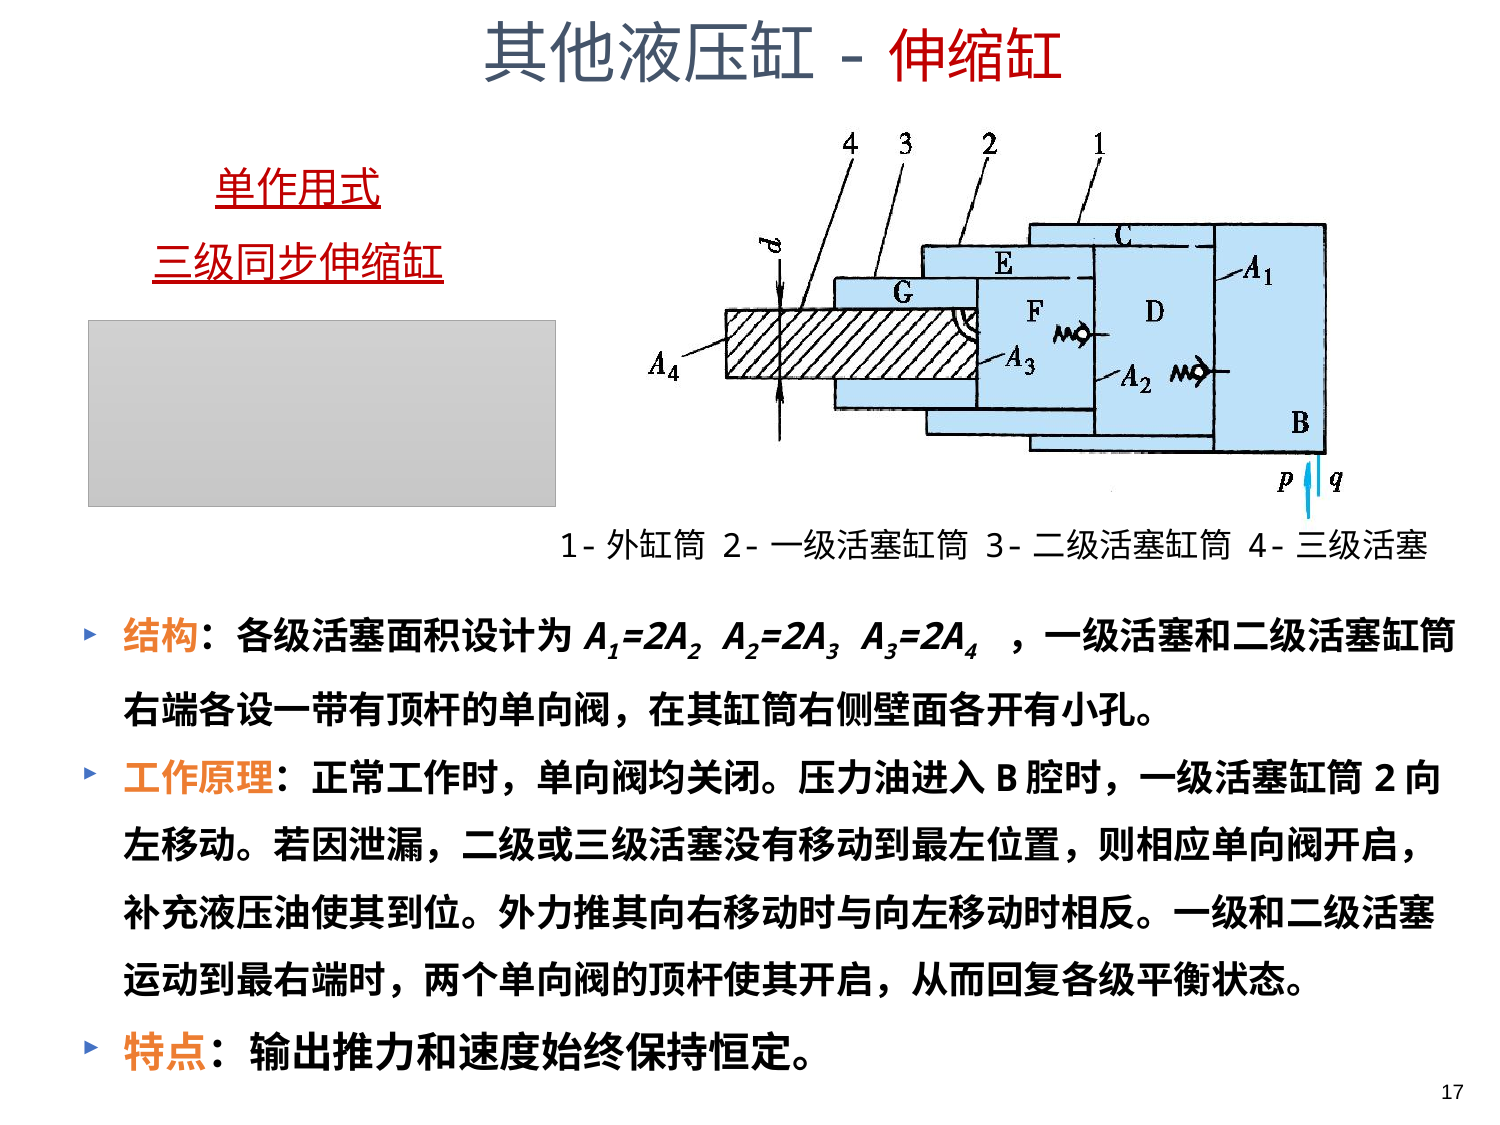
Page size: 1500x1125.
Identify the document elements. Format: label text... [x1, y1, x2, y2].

text_box 结构：各级活塞面积设计为A1=2A2 A2=2A3 A3=2A4 ，一级活塞和二级活塞缸筒右端各设一带有顶杆的单向阀，在其缸筒右侧壁面各开有小孔。 工作原理：正常工作时，单向阀均关闭。压力油进入B腔时，一级活塞缸筒2向左移动。若因泄漏，二级或三级活塞没有移动到最左位置，则相应单向阀开启，补充液压油使其到位。外力推其向右移动时与向左移动时相反。一级和二级活塞运动到最右端时，两个单向阀的顶杆使其开启，从而回复各级平衡状态。 特点：输出推力和速度始终保持恒定。 [49, 579, 1479, 1067]
text_box 其他液压缸-伸缩缸 [242, 3, 1305, 105]
text_box 17 [1418, 1067, 1479, 1112]
text_box 1-外缸筒 2-一级活塞缸筒 3-二级活塞缸筒 4-三级活塞 [544, 516, 631, 572]
picture [631, 111, 1400, 575]
text_box 单作用式 三级同步伸缩缸 [137, 128, 460, 293]
text_box 1-外缸筒 2-一级活塞缸筒 3-二级活塞缸筒 4-三级活塞 [1400, 516, 1444, 572]
